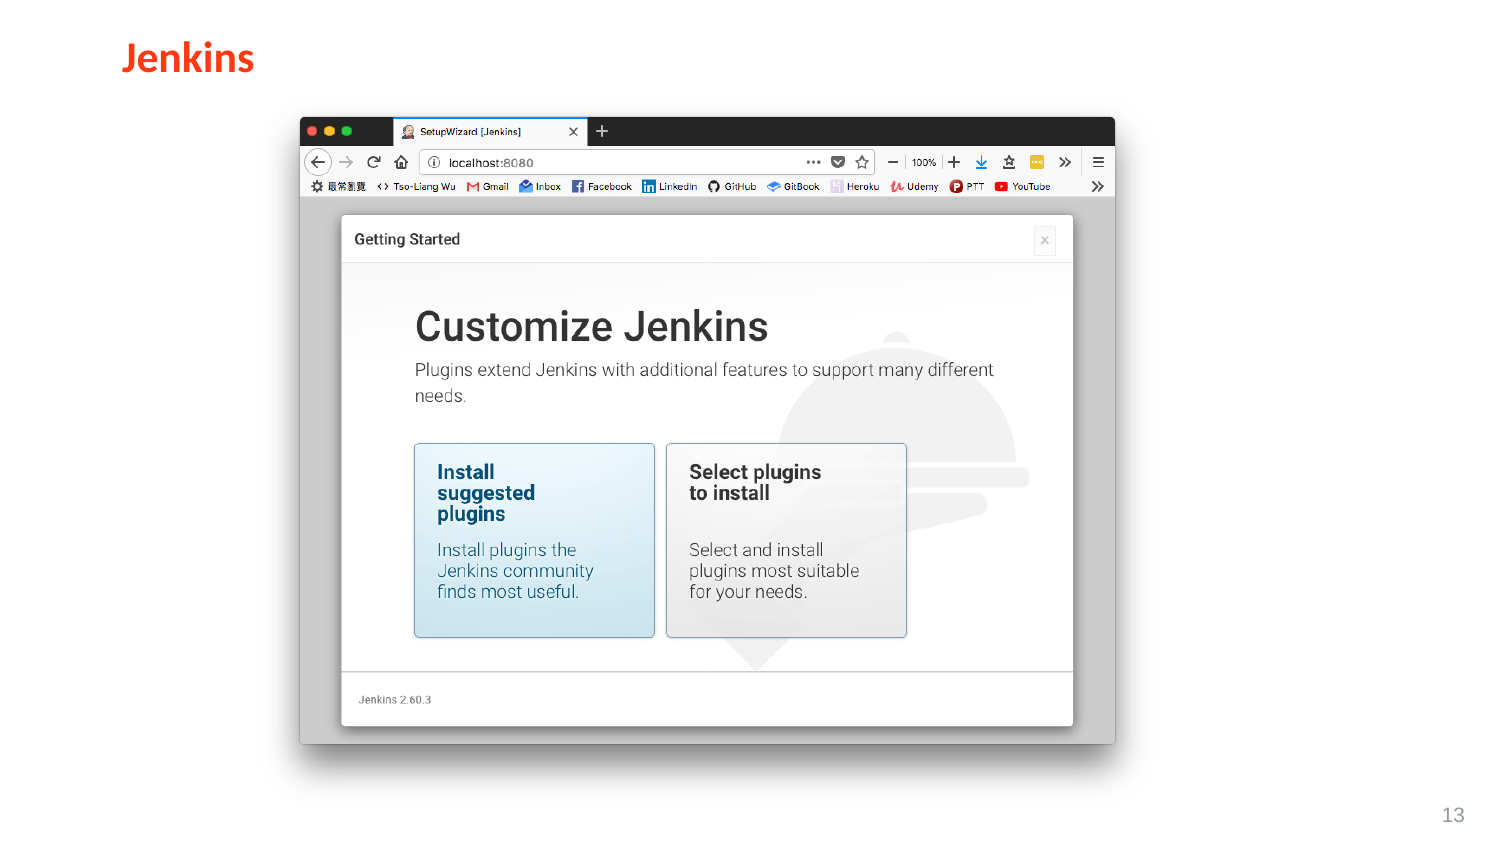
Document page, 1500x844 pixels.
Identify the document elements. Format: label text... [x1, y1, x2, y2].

picture [251, 89, 1163, 813]
list Jenkins [107, 31, 1448, 71]
slide_number 13 [1389, 782, 1480, 844]
